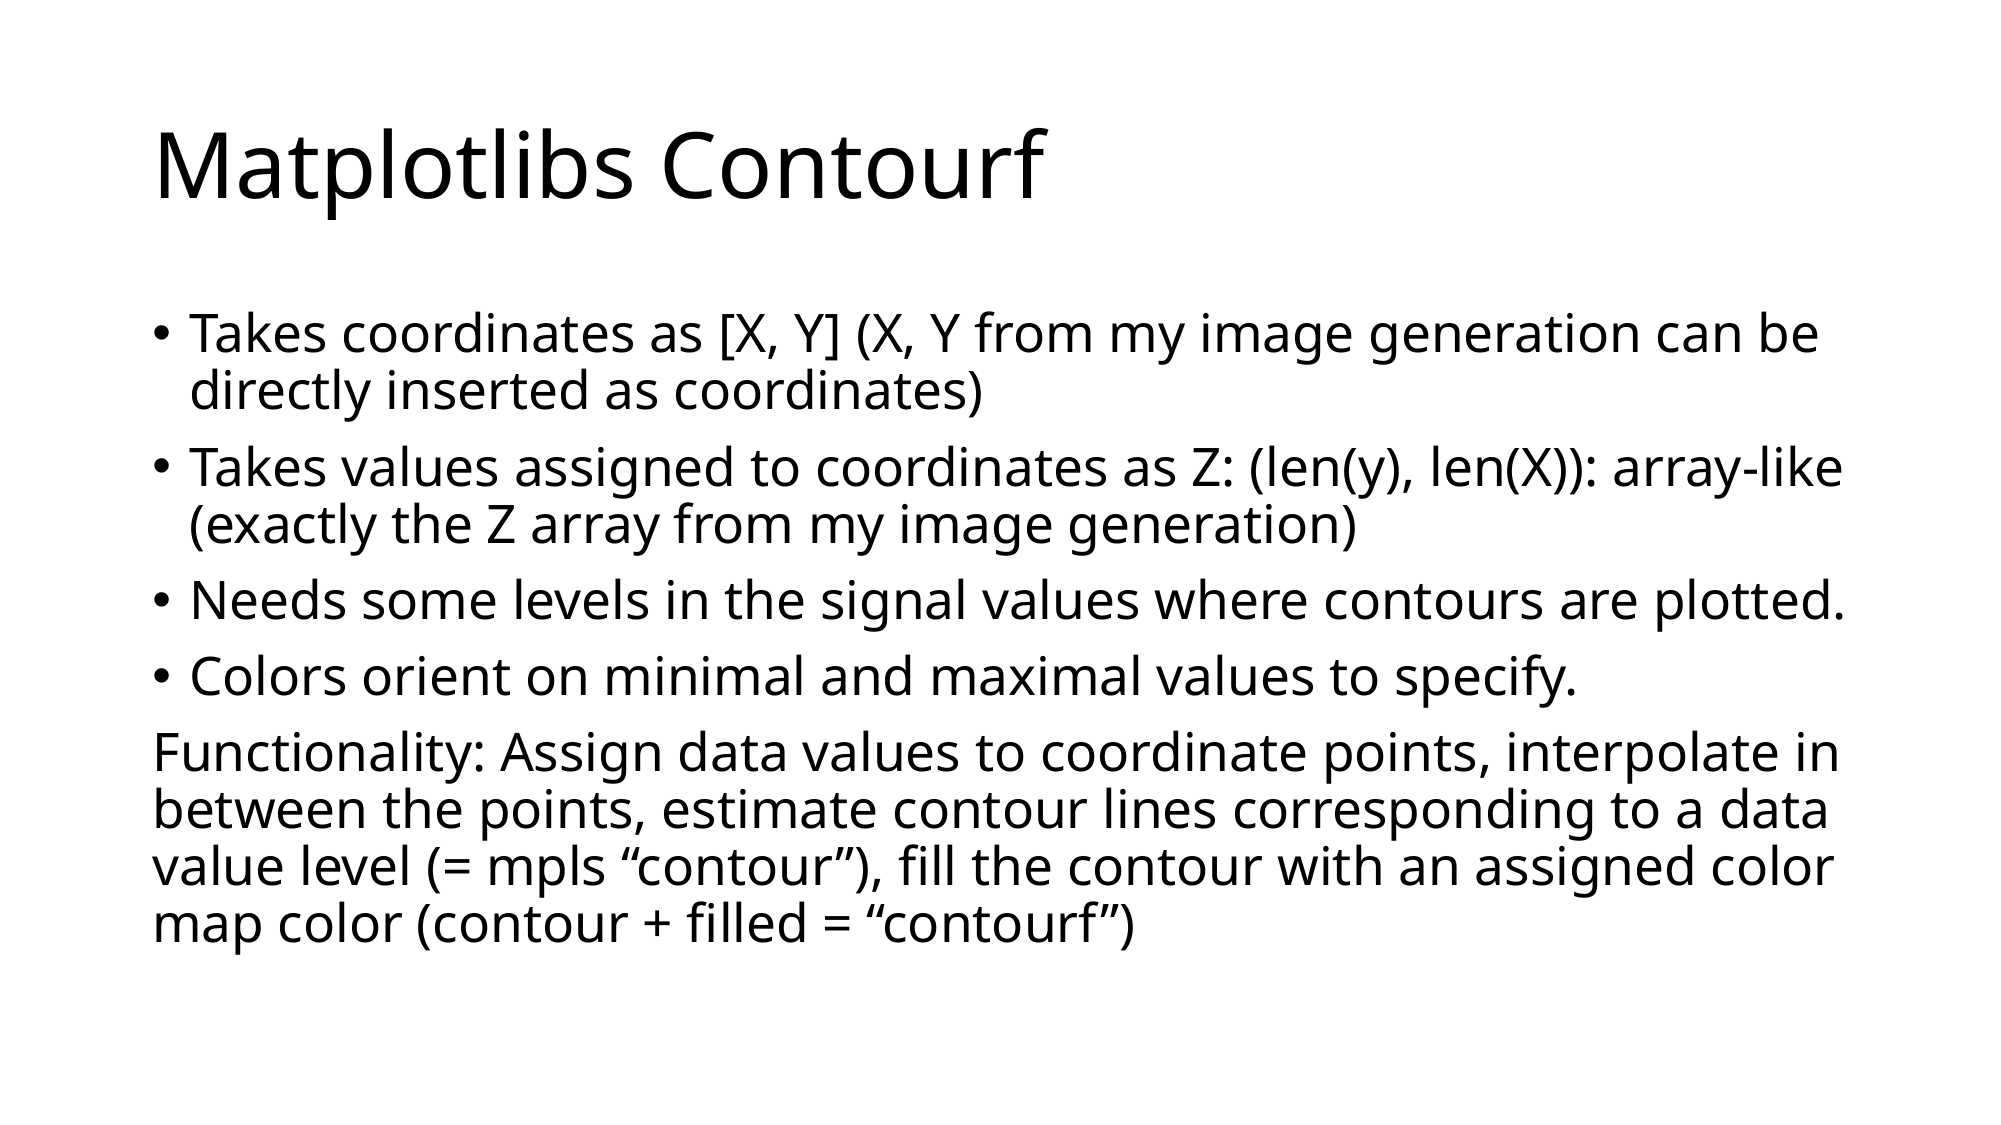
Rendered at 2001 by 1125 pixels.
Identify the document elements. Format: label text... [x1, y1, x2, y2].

title Matplotlibs Contourf [137, 59, 1863, 278]
list Takes coordinates as [X, Y] (X, Y from my image generation can be directly inserted as coordinates) Takes values assigned to coordinates as Z: (len(y), len(X)): array-like (exactly the Z array from my image generation) Needs some levels in the signal values where contours are plotted. Colors orient on minimal and maximal values to specify. Functionality: Assign data values to coordinate points, interpolate in between the points, estimate contour lines corresponding to a data value level (= mpls “contour”), fill the contour with an assigned color map color (contour + filled = “contourf”) [137, 299, 1863, 1014]
